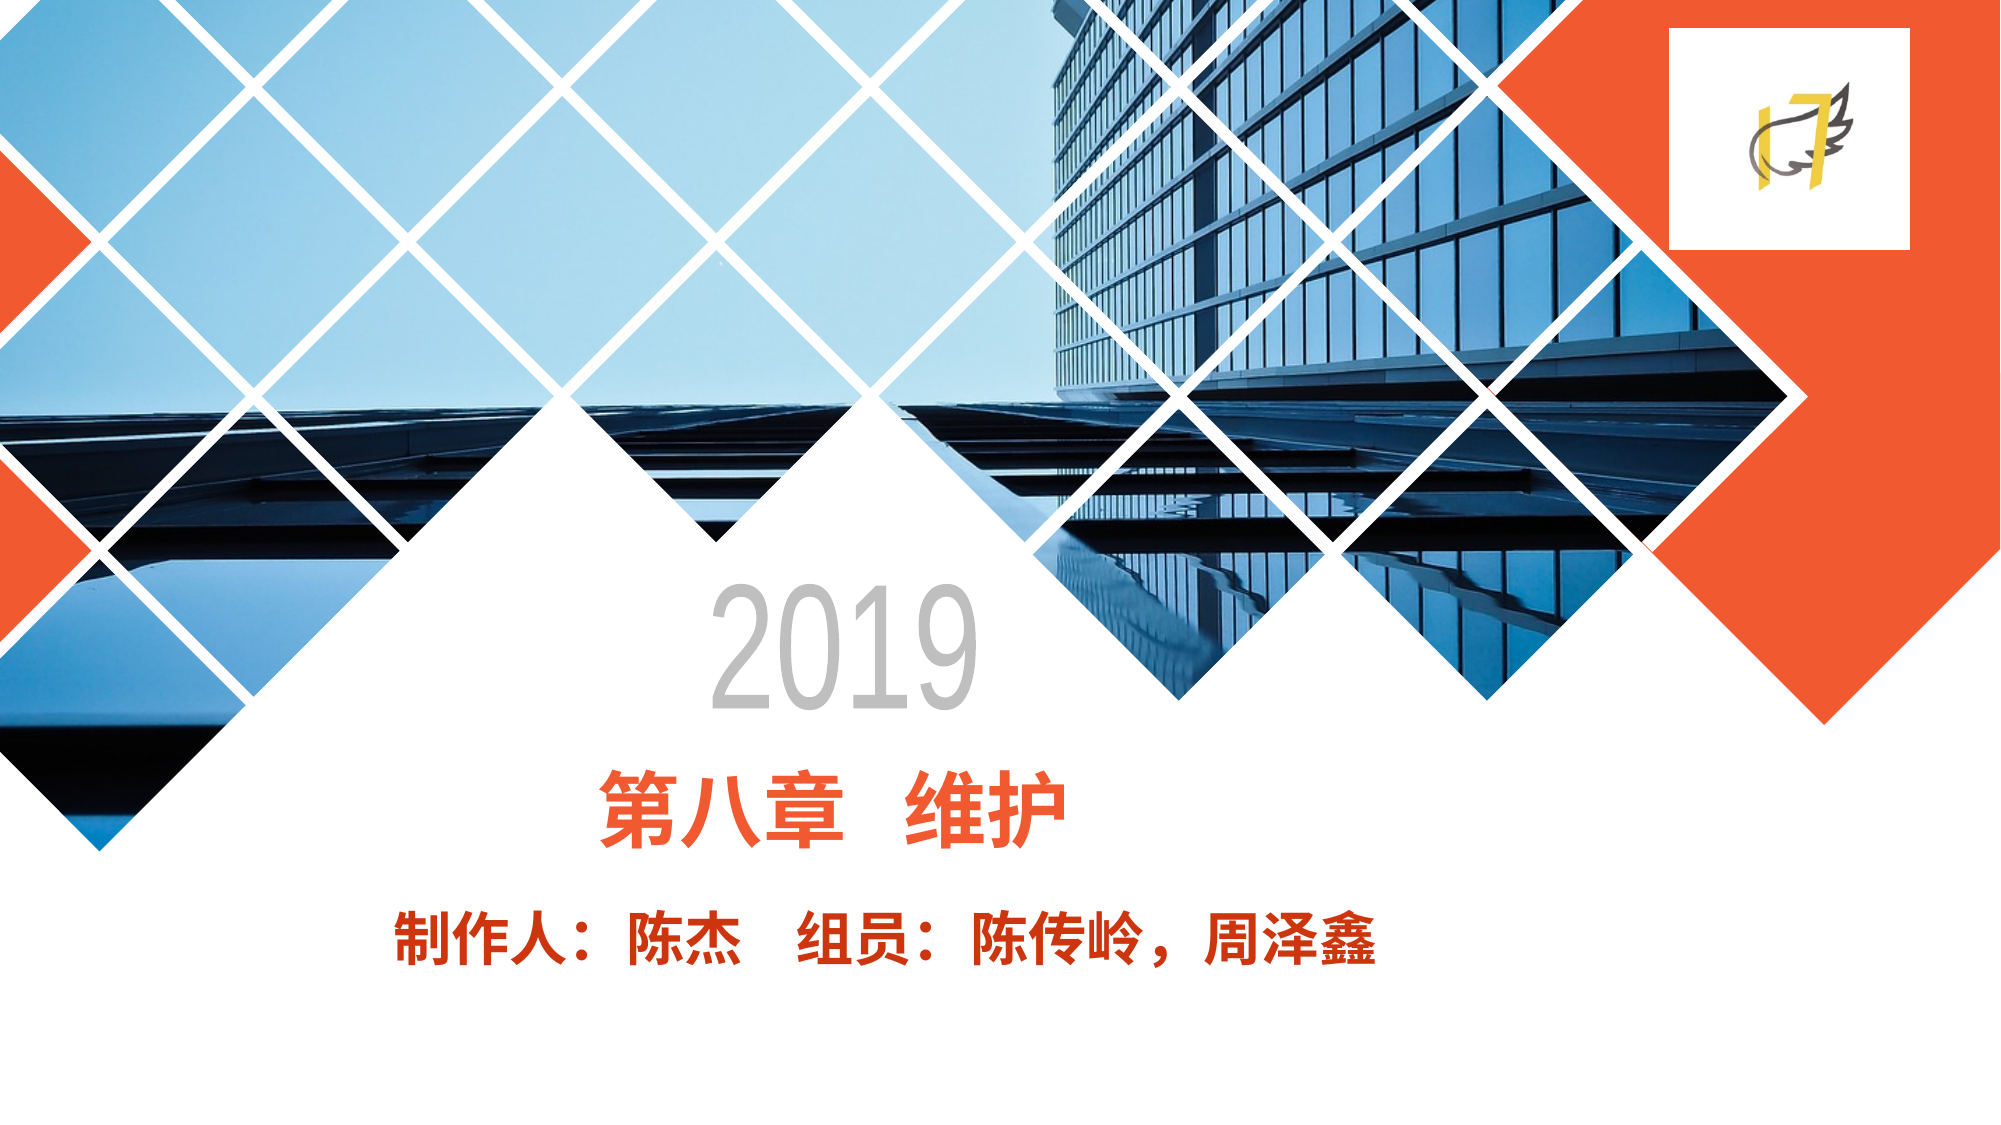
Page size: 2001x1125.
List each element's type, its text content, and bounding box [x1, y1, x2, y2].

picture [0, 0, 1910, 852]
title 第八章 维护 [581, 687, 2000, 868]
text_box 制作人：陈杰 组员：陈传岭，周泽鑫 [378, 894, 1394, 980]
